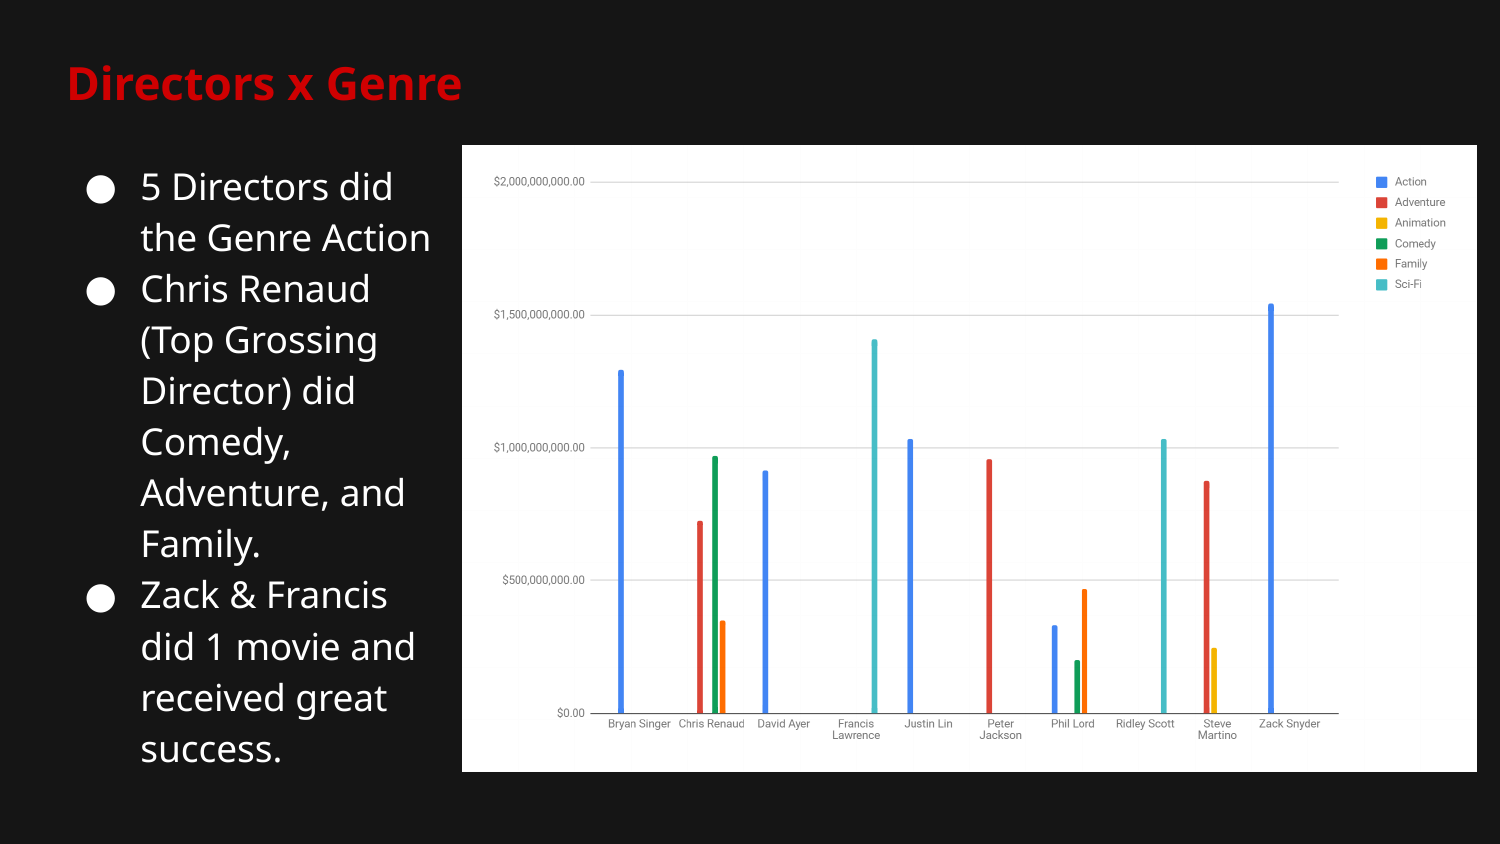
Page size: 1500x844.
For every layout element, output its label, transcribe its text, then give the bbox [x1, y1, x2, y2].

list 5 Directors did the Genre Action Chris Renaud (Top Grossing Director) did Comedy, Adventure, and Family. Zack & Francis did 1 movie and received great success. [51, 141, 449, 794]
title Directors x Genre [51, 39, 1449, 134]
picture [461, 144, 1477, 773]
